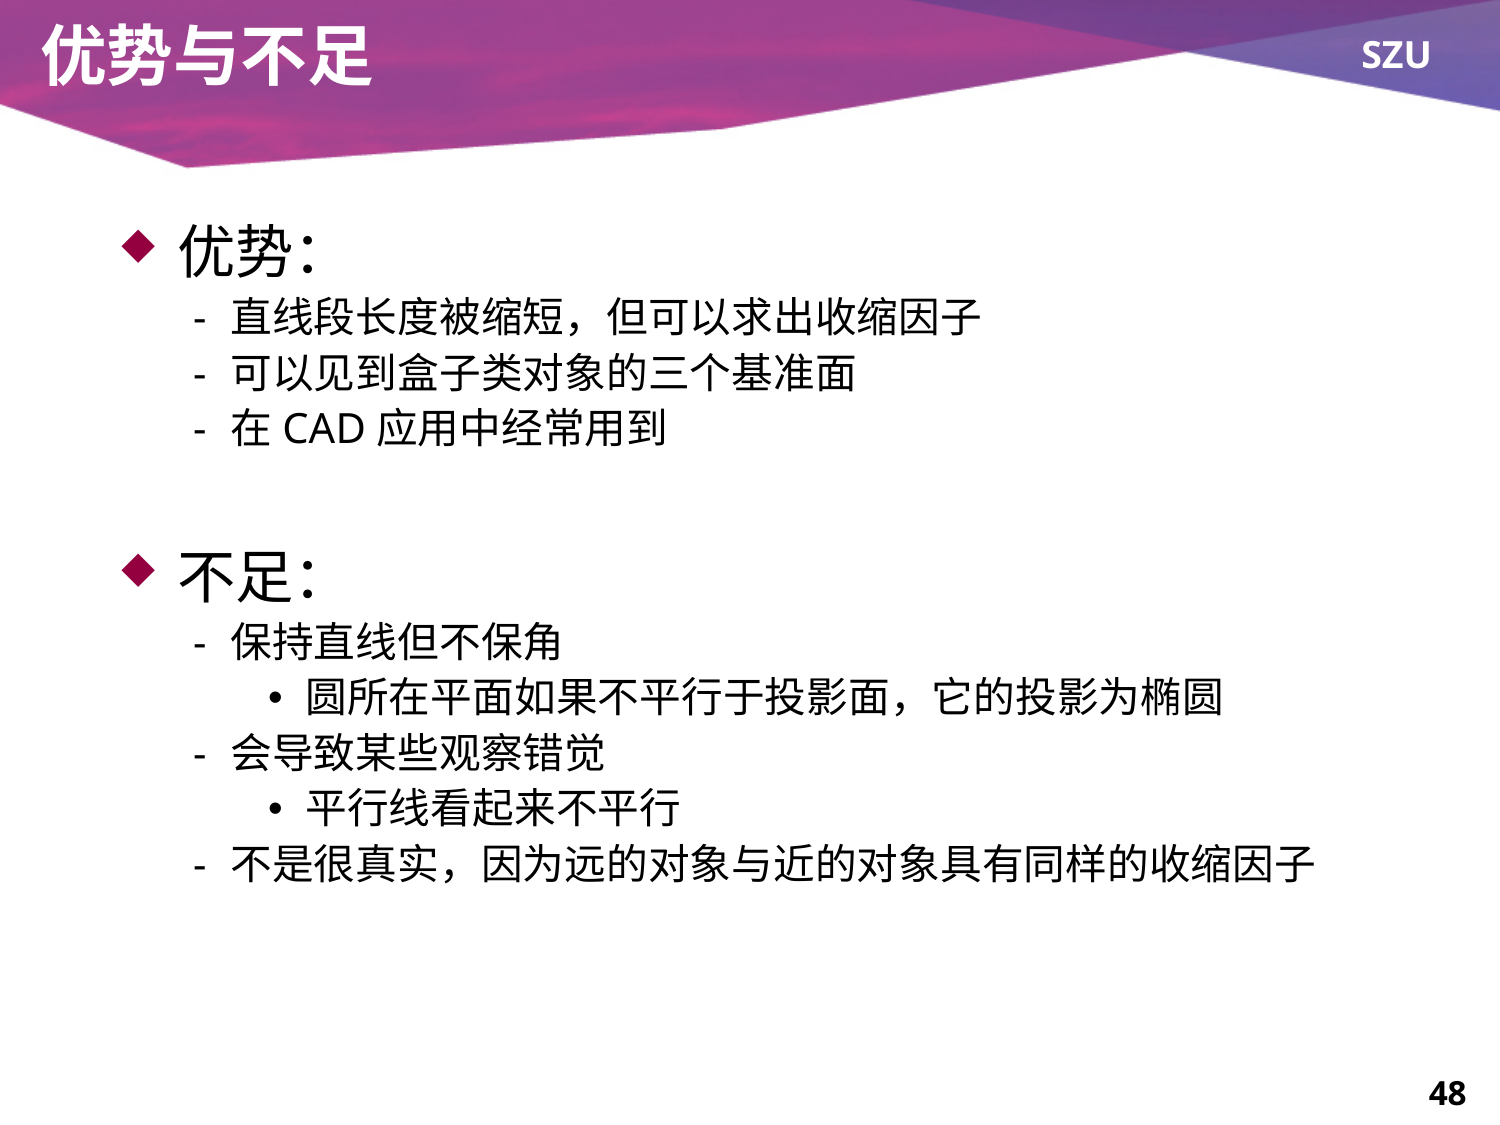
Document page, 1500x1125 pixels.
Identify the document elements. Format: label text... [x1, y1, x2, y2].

slide_number 48 [1384, 1065, 1500, 1125]
picture [0, 0, 1500, 1125]
title 优势与不足 [25, 15, 1320, 104]
list 优势： 直线段长度被缩短，但可以求出收缩因子 可以见到盒子类对象的三个基准面 在CAD应用中经常用到 不足： 保持直线但不保角 圆所在平面如果不平行于投影面，它的投影为椭圆 会导致某些观察错觉 平行线看起来不平行 不是很真实，因为远的对象与近的对象具有同样的收缩因子 [103, 216, 1397, 1026]
